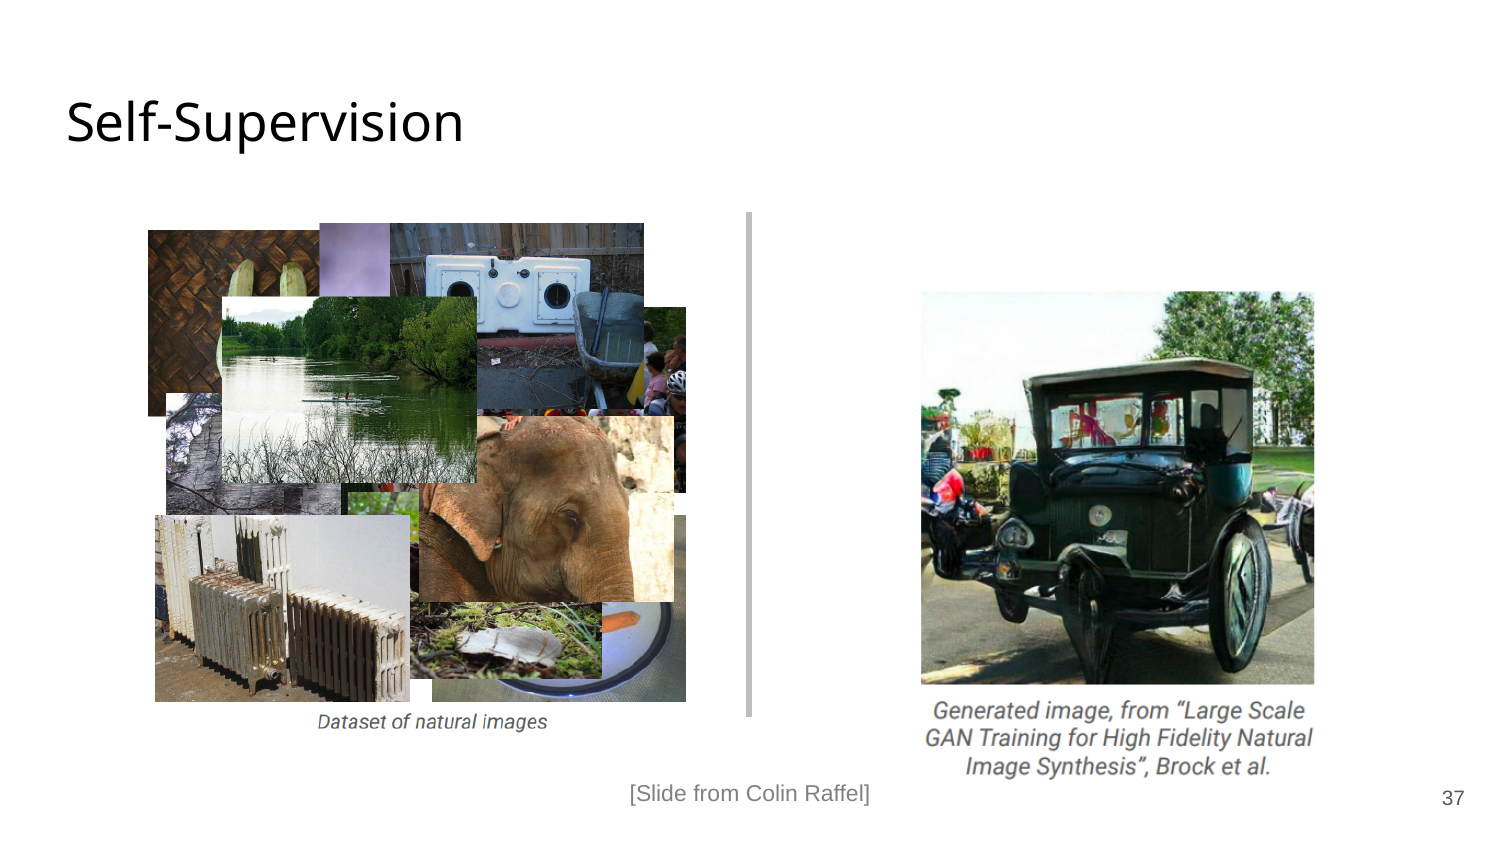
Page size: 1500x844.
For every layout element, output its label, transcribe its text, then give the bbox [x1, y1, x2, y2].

slide_number 37 [1389, 764, 1480, 830]
title Self-Supervision [51, 72, 1449, 167]
picture [121, 189, 704, 742]
picture [901, 171, 1334, 828]
text_box [Slide from Colin Raffel] [614, 770, 886, 813]
